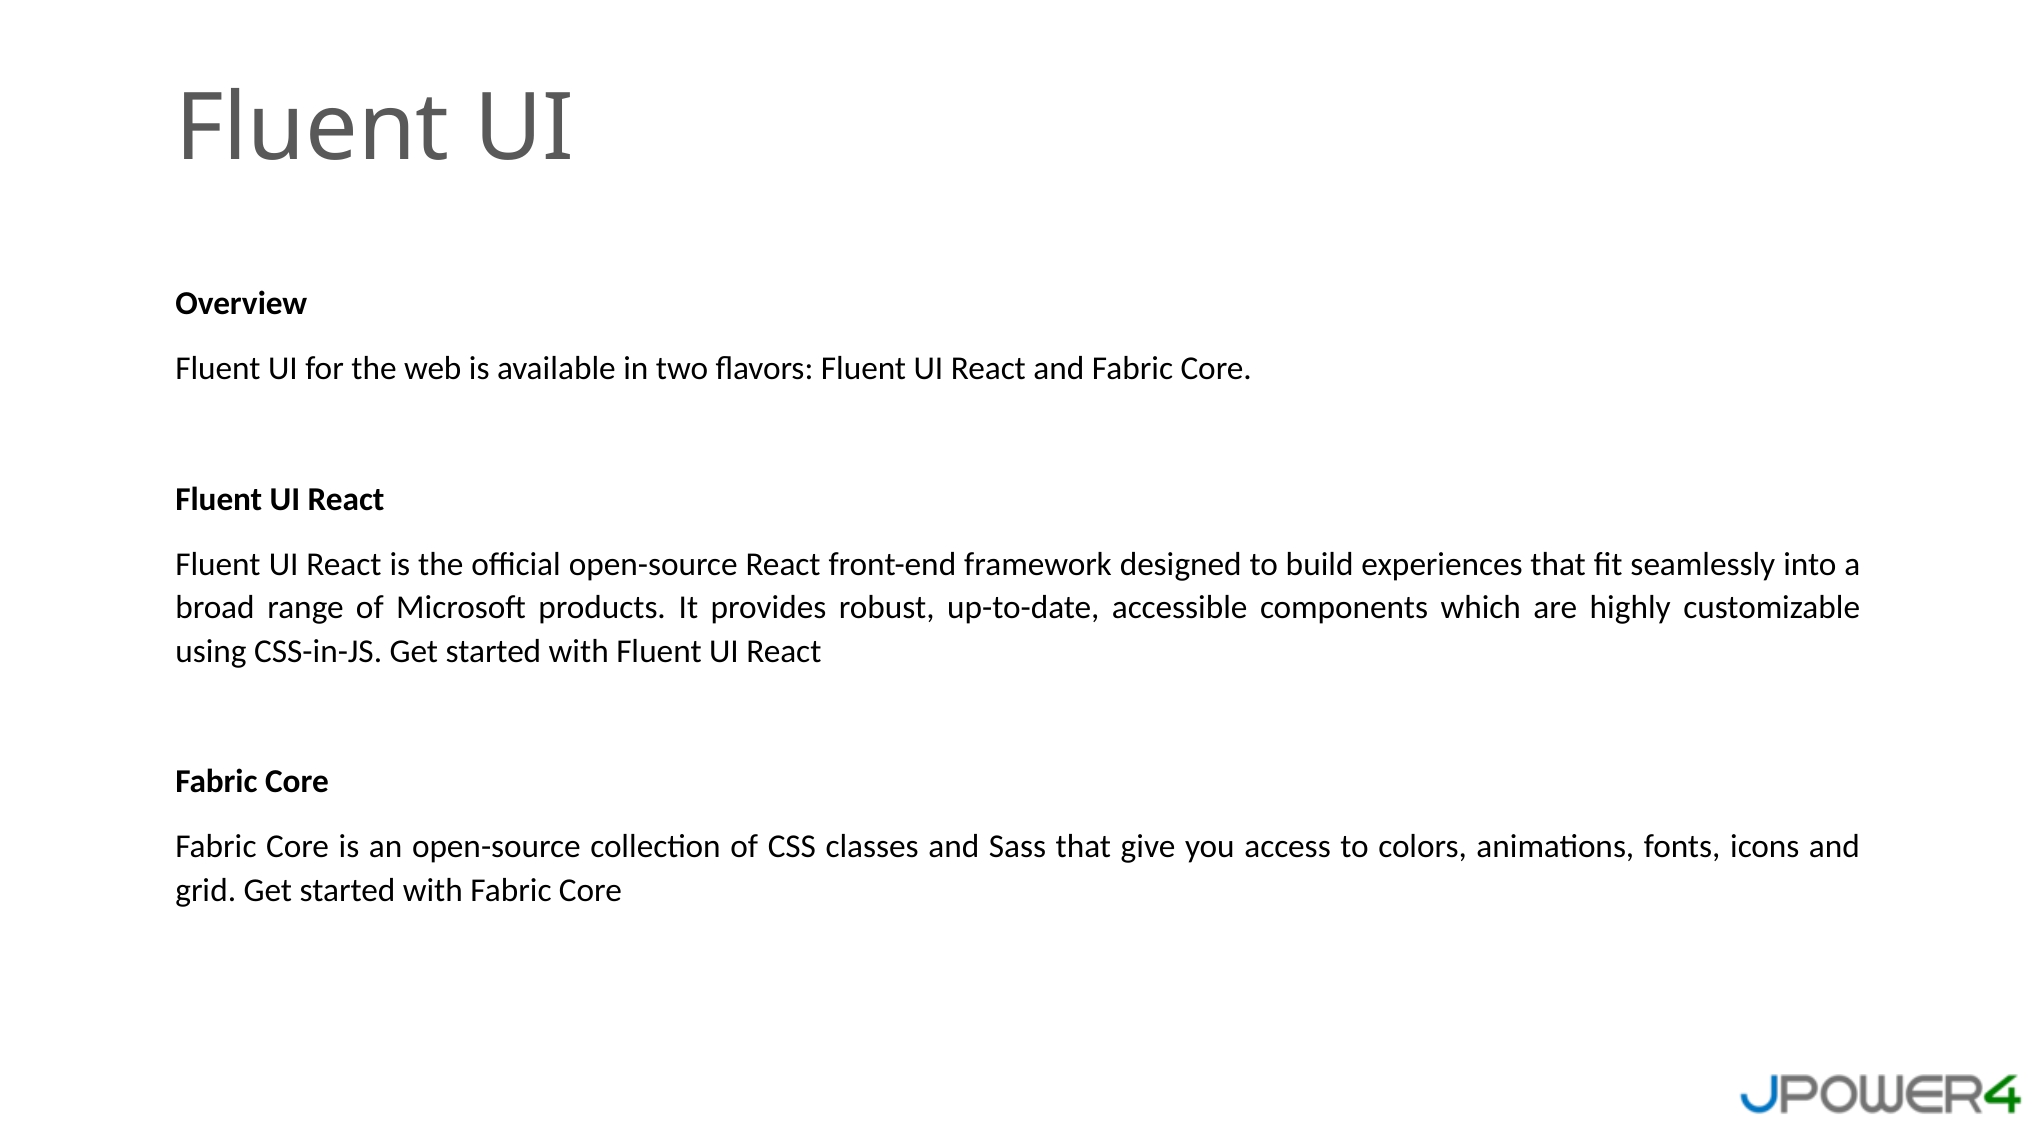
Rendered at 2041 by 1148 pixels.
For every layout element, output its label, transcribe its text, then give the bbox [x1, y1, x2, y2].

picture [1735, 1073, 2026, 1119]
list Overview Fluent UI for the web is available in two flavors: Fluent UI React and Fabric Core. Fluent UI React Fluent UI React is the official open-source React front-end framework designed to build experiences that fit seamlessly into a broad range of Microsoft products. It provides robust, up-to-date, accessible components which are highly customizable using CSS-in-JS. Get started with Fluent UI React Fabric Core Fabric Core is an open-source collection of CSS classes and Sass that give you access to colors, animations, fonts, icons and grid. Get started with Fabric Core [160, 270, 1879, 998]
title Fluent UI [160, 0, 1760, 190]
